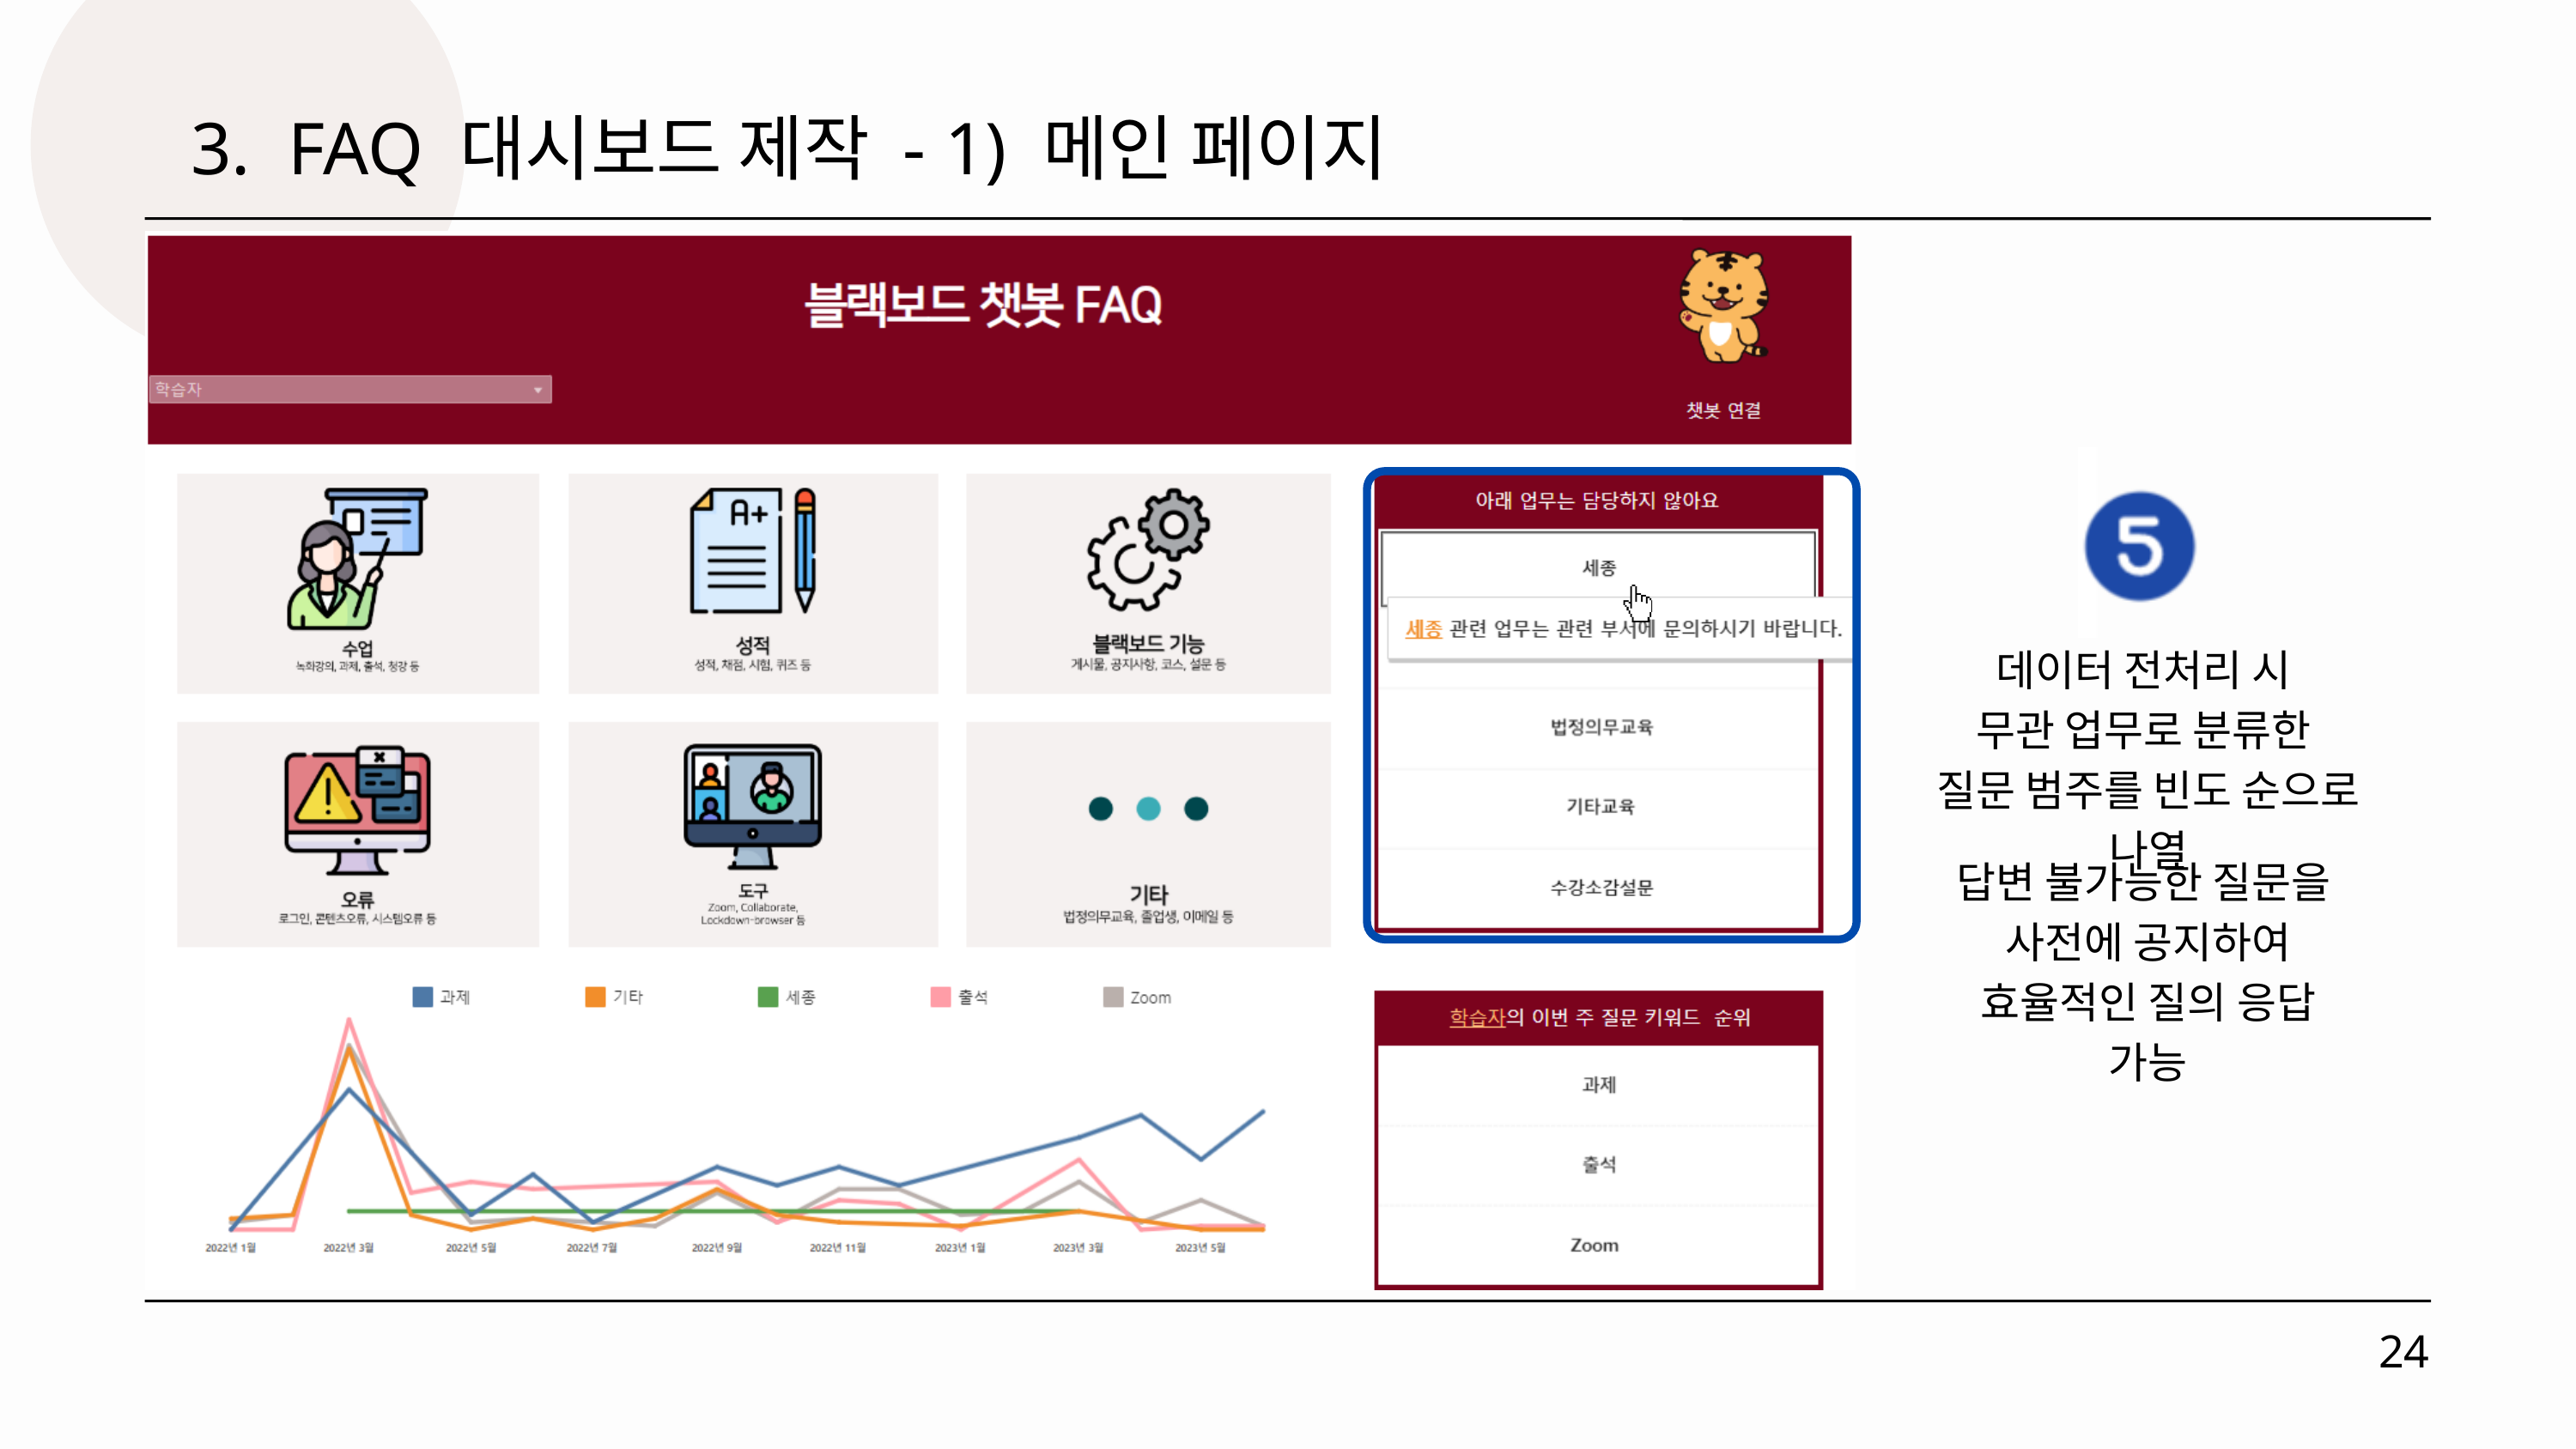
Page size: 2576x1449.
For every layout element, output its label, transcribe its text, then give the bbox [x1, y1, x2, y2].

text_box 데이터 전처리 시 무관 업무로 분류한 질문 범주를 빈도 순으로 나열 [1892, 634, 2404, 876]
text_box 답변 불가능한 질문을 사전에 공지하여 효율적인 질의 응답 가능 [1936, 846, 2360, 1088]
text_box [144, 231, 1856, 1290]
text_box 3. FAQ 대시보드 제작 - 1) 메인 페이지 [471, 88, 1454, 190]
text_box 24 [2377, 1314, 2432, 1378]
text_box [1366, 470, 1857, 940]
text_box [30, 0, 466, 363]
picture [2078, 447, 2219, 638]
